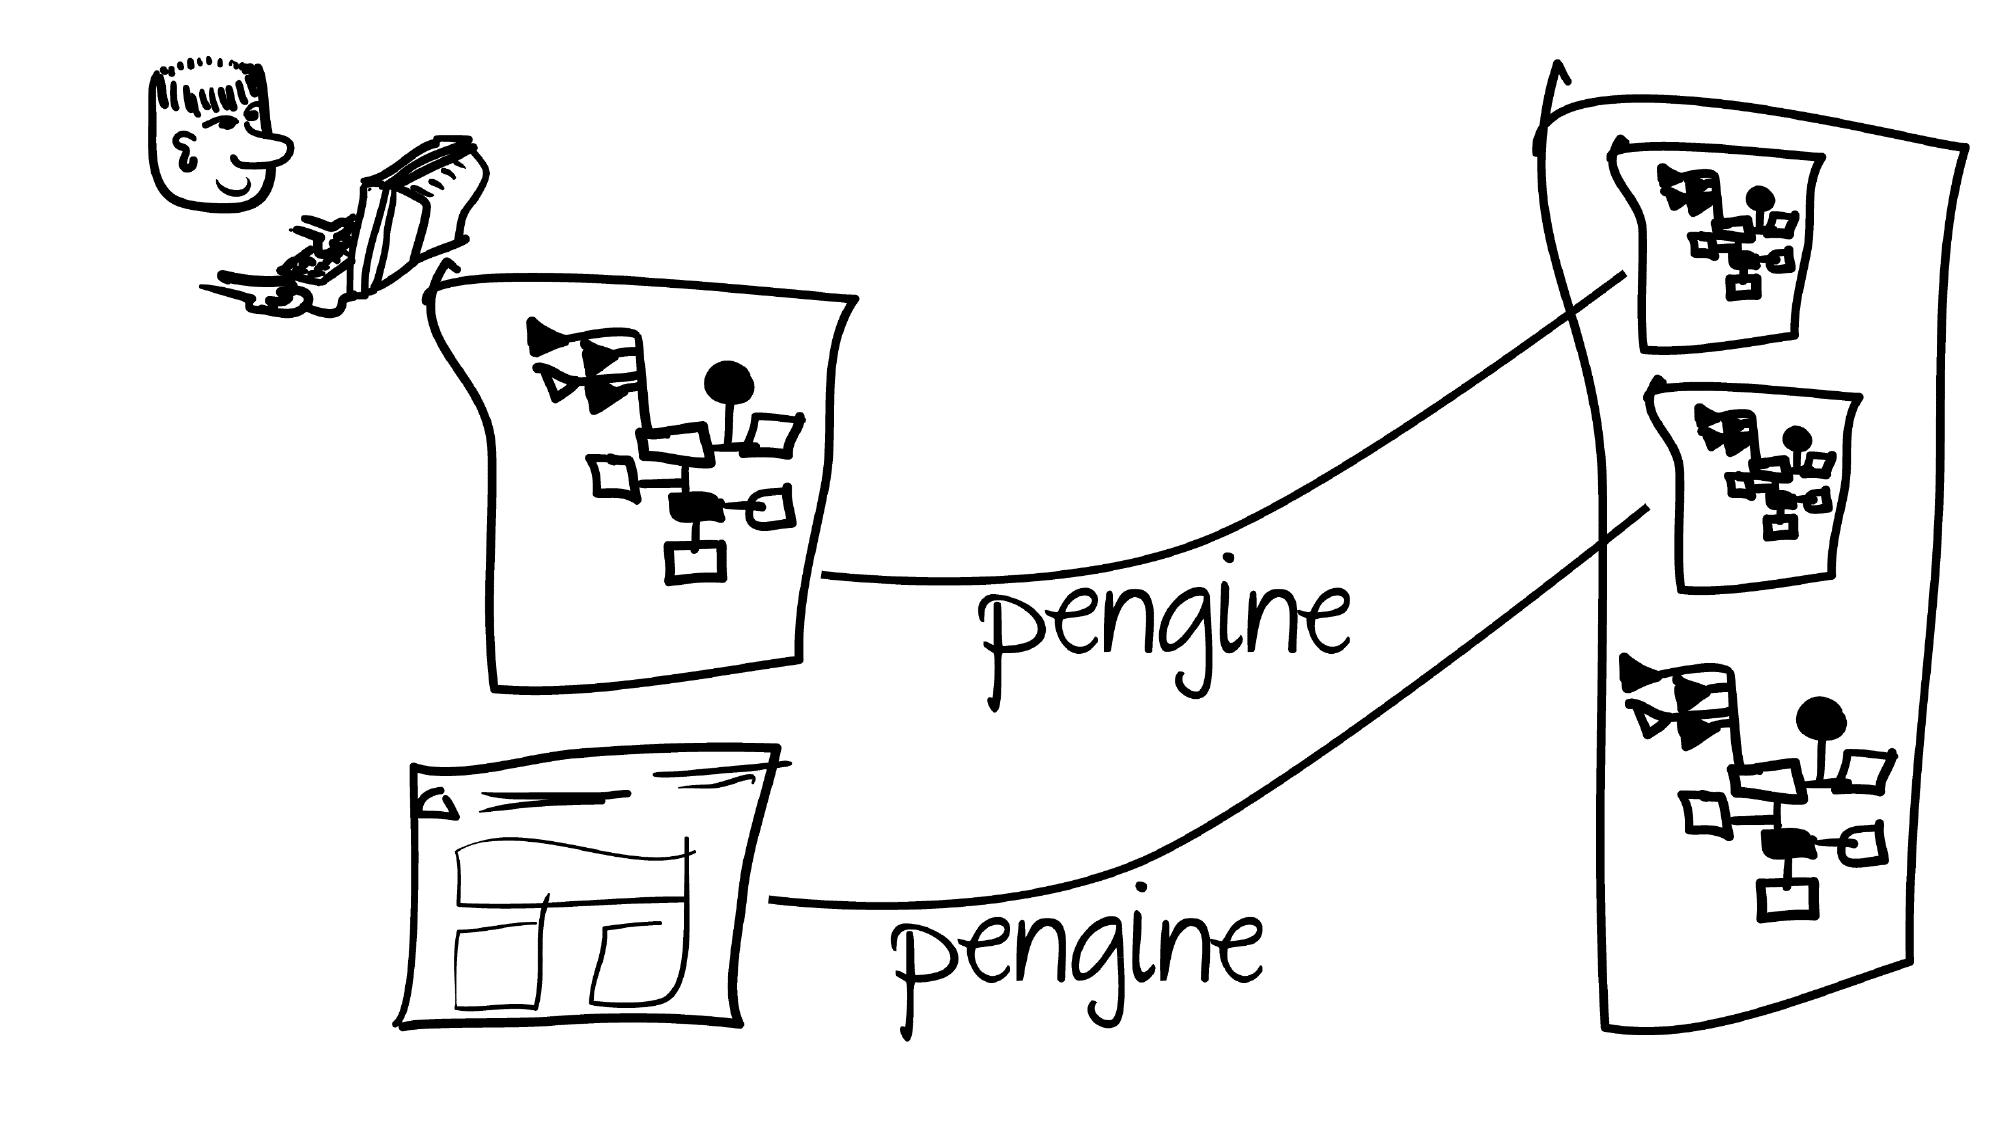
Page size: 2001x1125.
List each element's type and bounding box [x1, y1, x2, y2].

list [0, 0, 2000, 1125]
